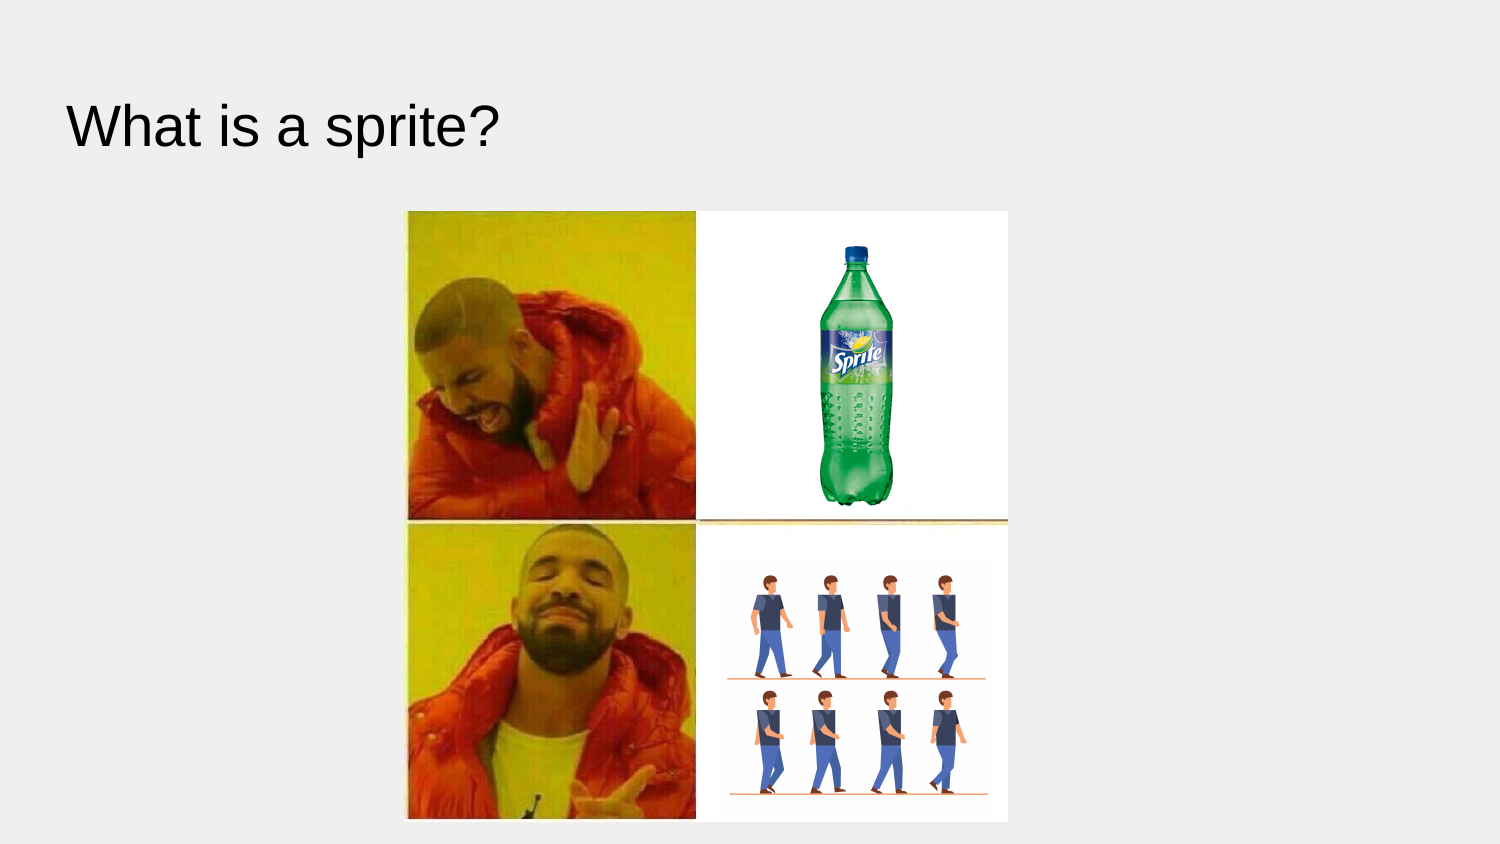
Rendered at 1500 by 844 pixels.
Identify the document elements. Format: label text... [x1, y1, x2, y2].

title What is a sprite? [51, 72, 1449, 167]
picture [403, 211, 1009, 823]
